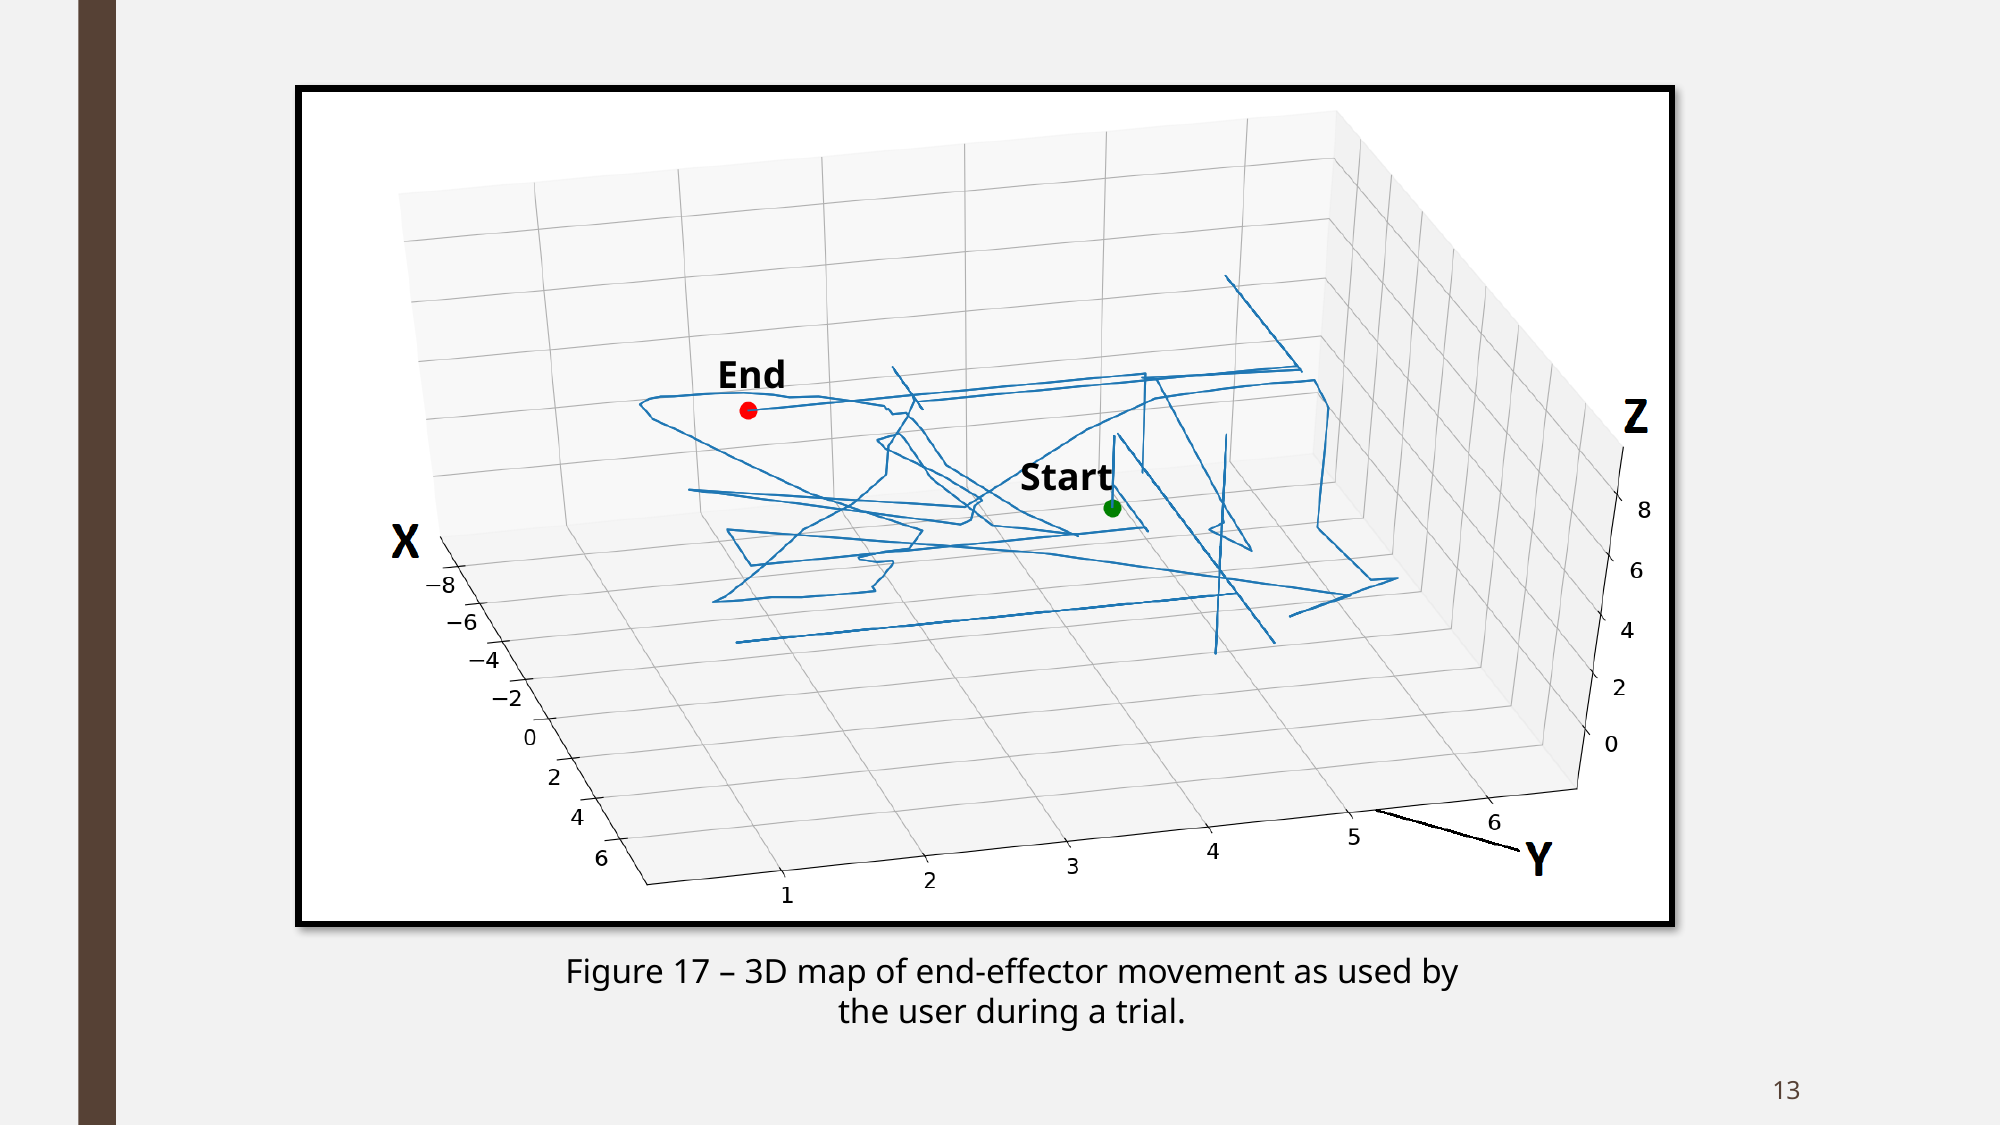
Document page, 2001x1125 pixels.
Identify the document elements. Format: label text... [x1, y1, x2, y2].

text_box Figure 17 – 3D map of end-effector movement as used by the user during a trial. [536, 942, 1489, 1038]
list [301, 91, 1669, 921]
slide_number 13 [1553, 1058, 1816, 1125]
